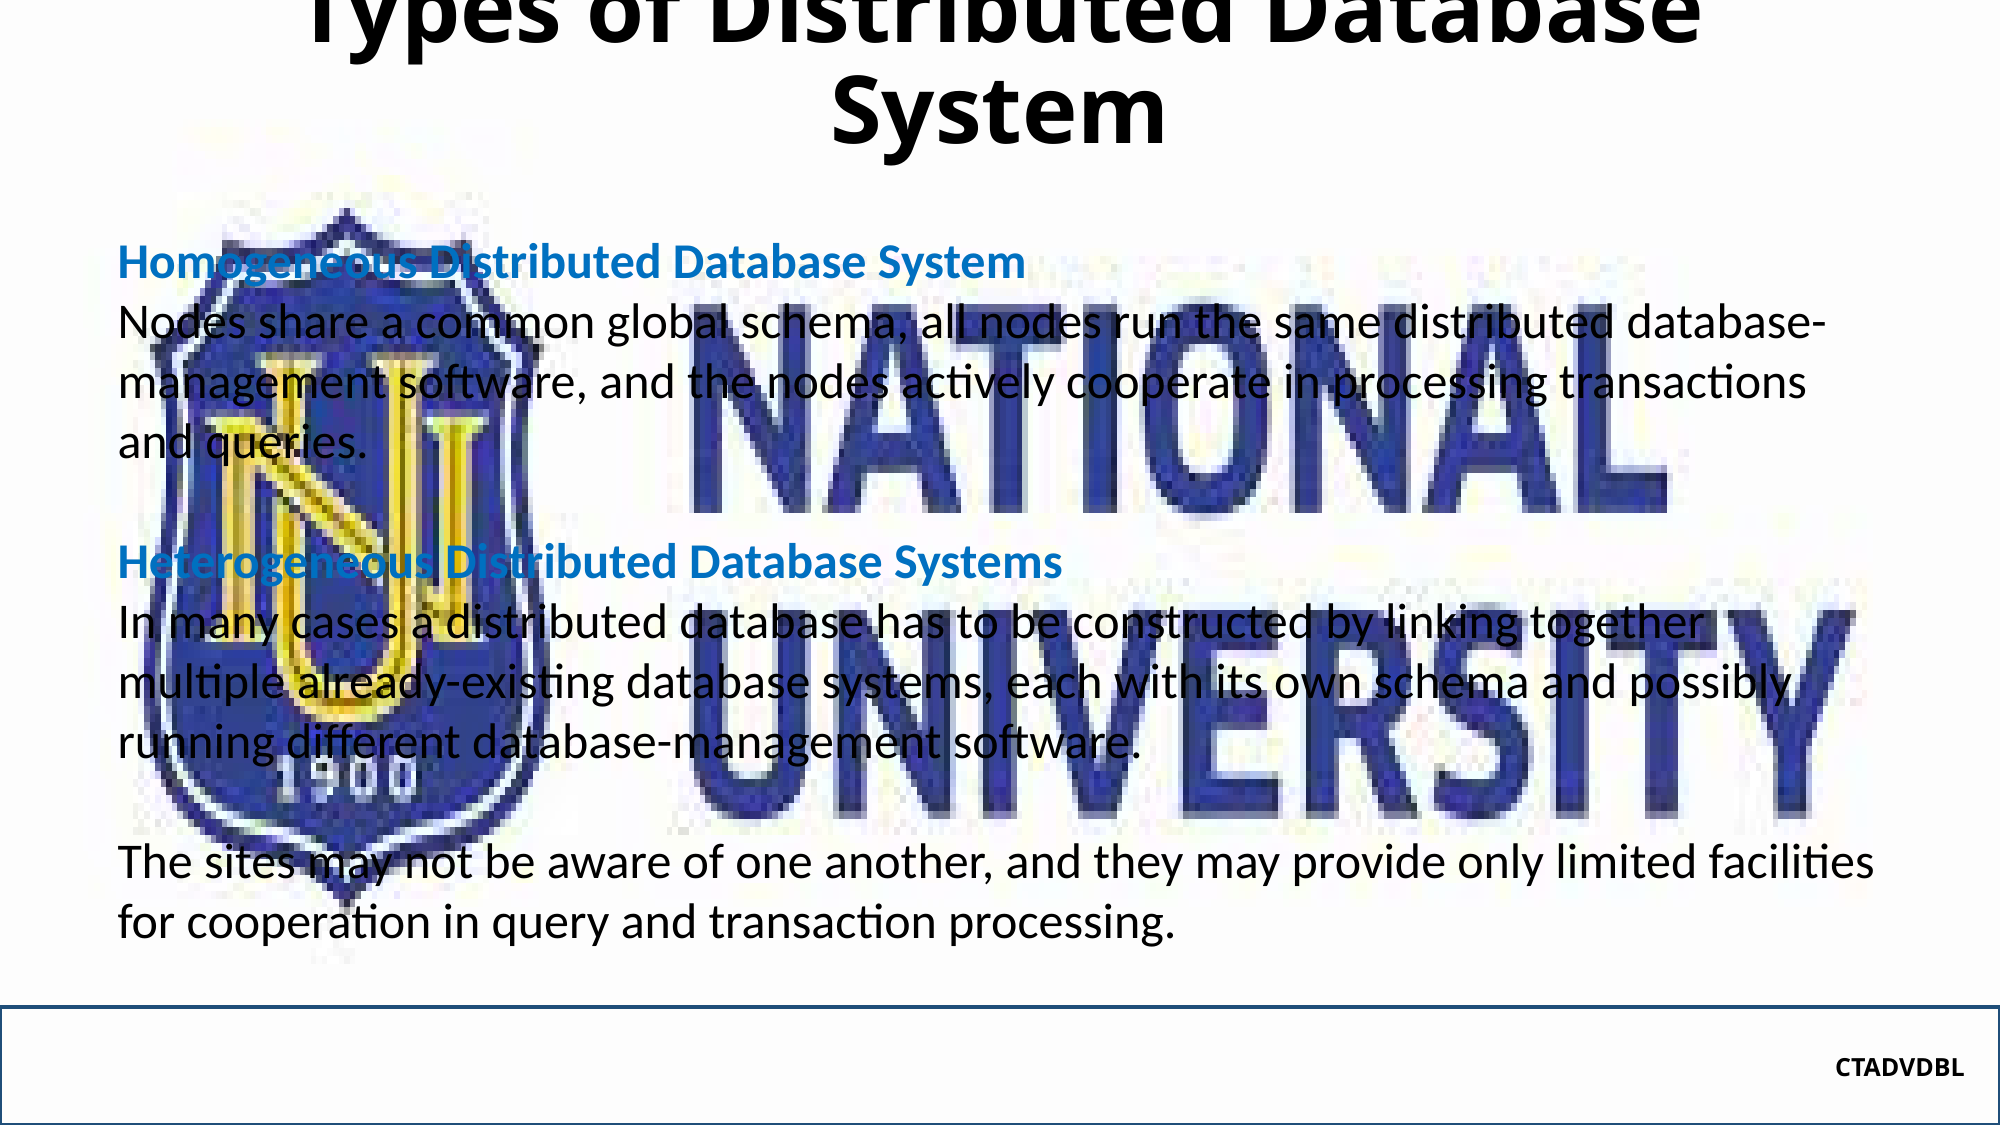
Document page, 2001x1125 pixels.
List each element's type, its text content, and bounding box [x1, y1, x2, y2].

text_box Homogeneous Distributed Database System Nodes share a common global schema, all nodes run the same distributed database-management software, and the nodes actively cooperate in processing transactions and queries. Heterogeneous Distributed Database Systems In many cases a distributed database has to be constructed by linking together multiple already-existing database systems, each with its own schema and possibly running different database-management software. The sites may not be aware of one another, and they may provide only limited facilities for cooperation in query and transaction processing. [102, 221, 1898, 957]
picture [0, 0, 2000, 1007]
title Types of Distributed Database System [249, 31, 1750, 172]
footer CTADVDBL [0, 1007, 2000, 1125]
